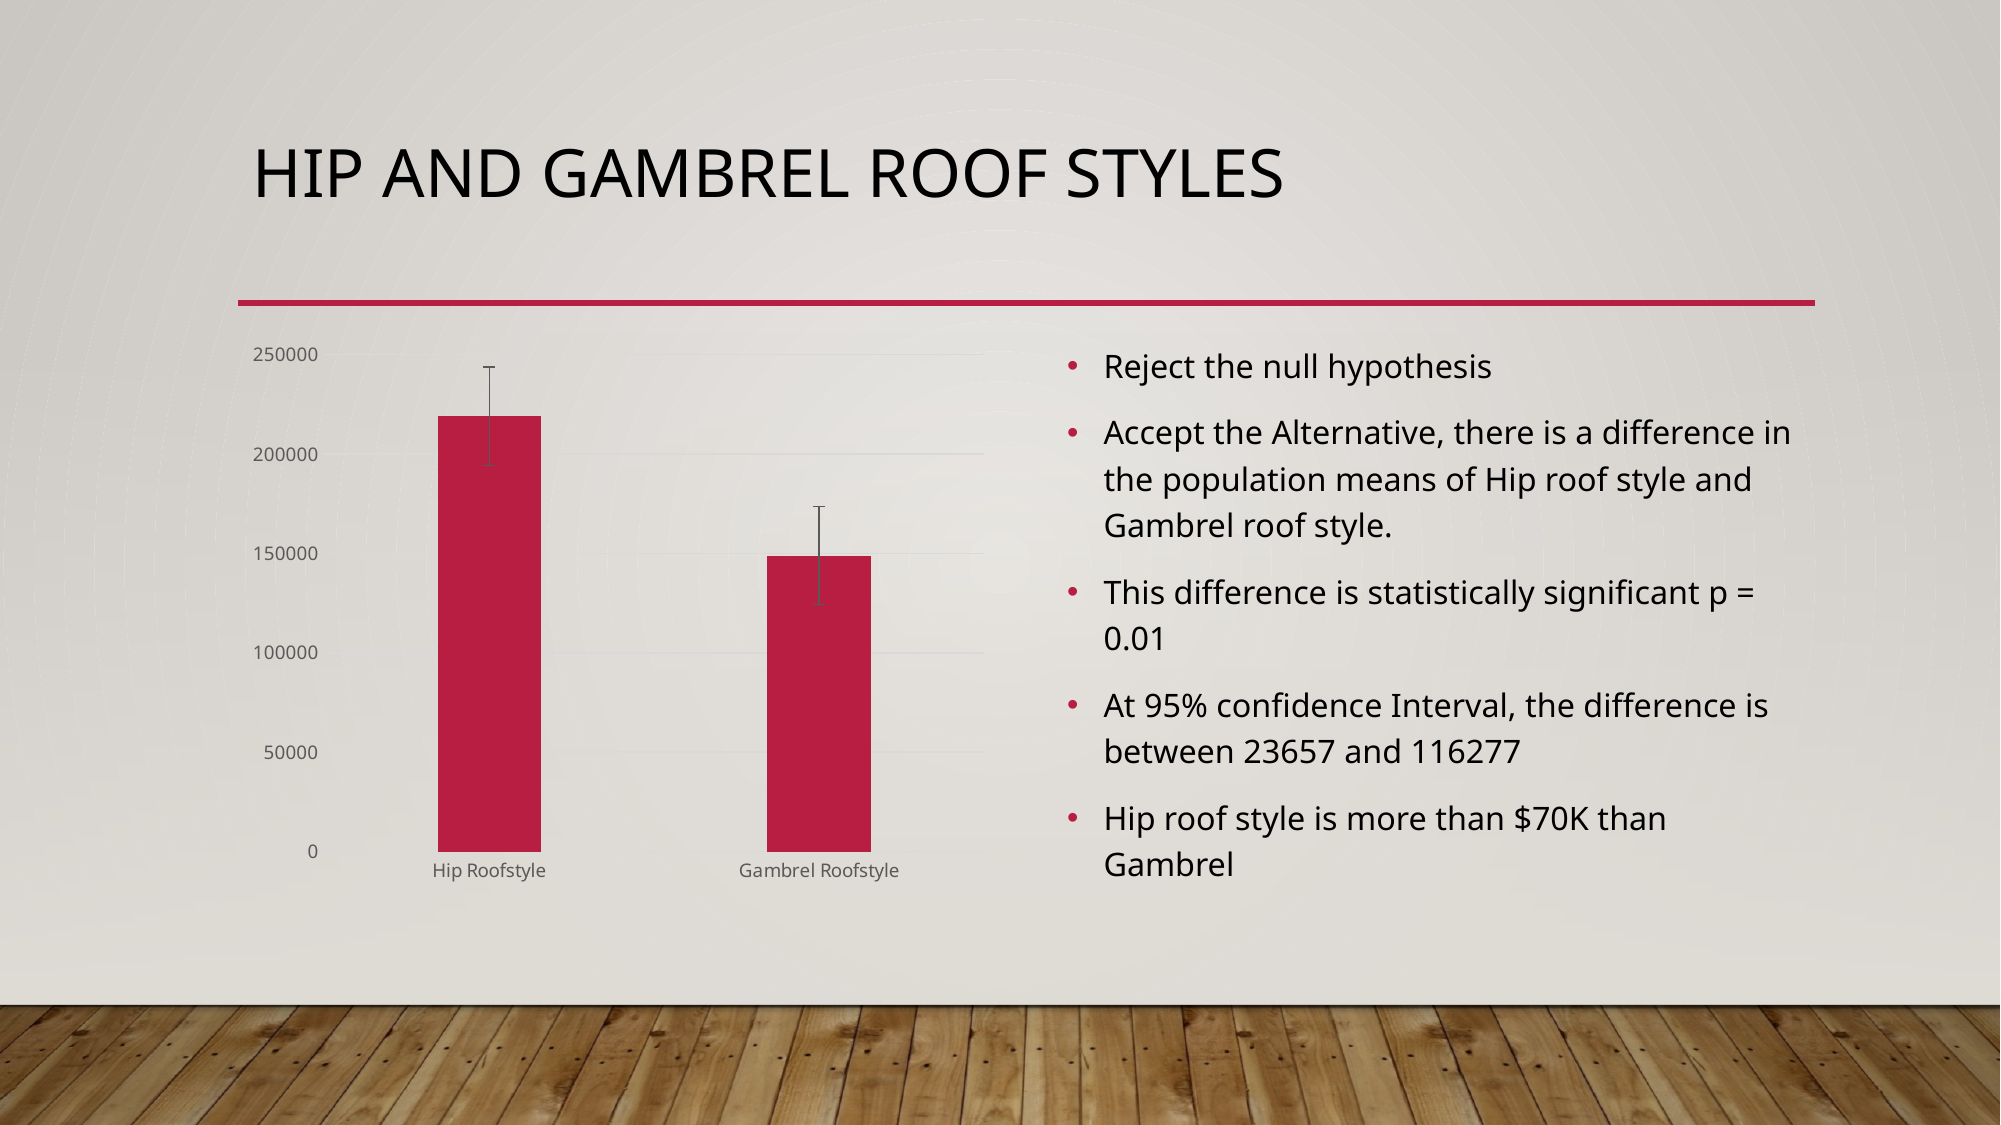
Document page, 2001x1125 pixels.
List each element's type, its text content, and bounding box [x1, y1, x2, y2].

picture [0, 1005, 2000, 1125]
chart [237, 329, 1000, 896]
list Reject the null hypothesis Accept the Alternative, there is a difference in the population means of Hip roof style and Gambrel roof style. This difference is statistically significant p = 0.01 At 95% confidence Interval, the difference is between 23657 and 116277 Hip roof style is more than $70K than Gambrel [1052, 330, 1815, 896]
title Hip and Gambrel Roof styles [237, 132, 1814, 306]
